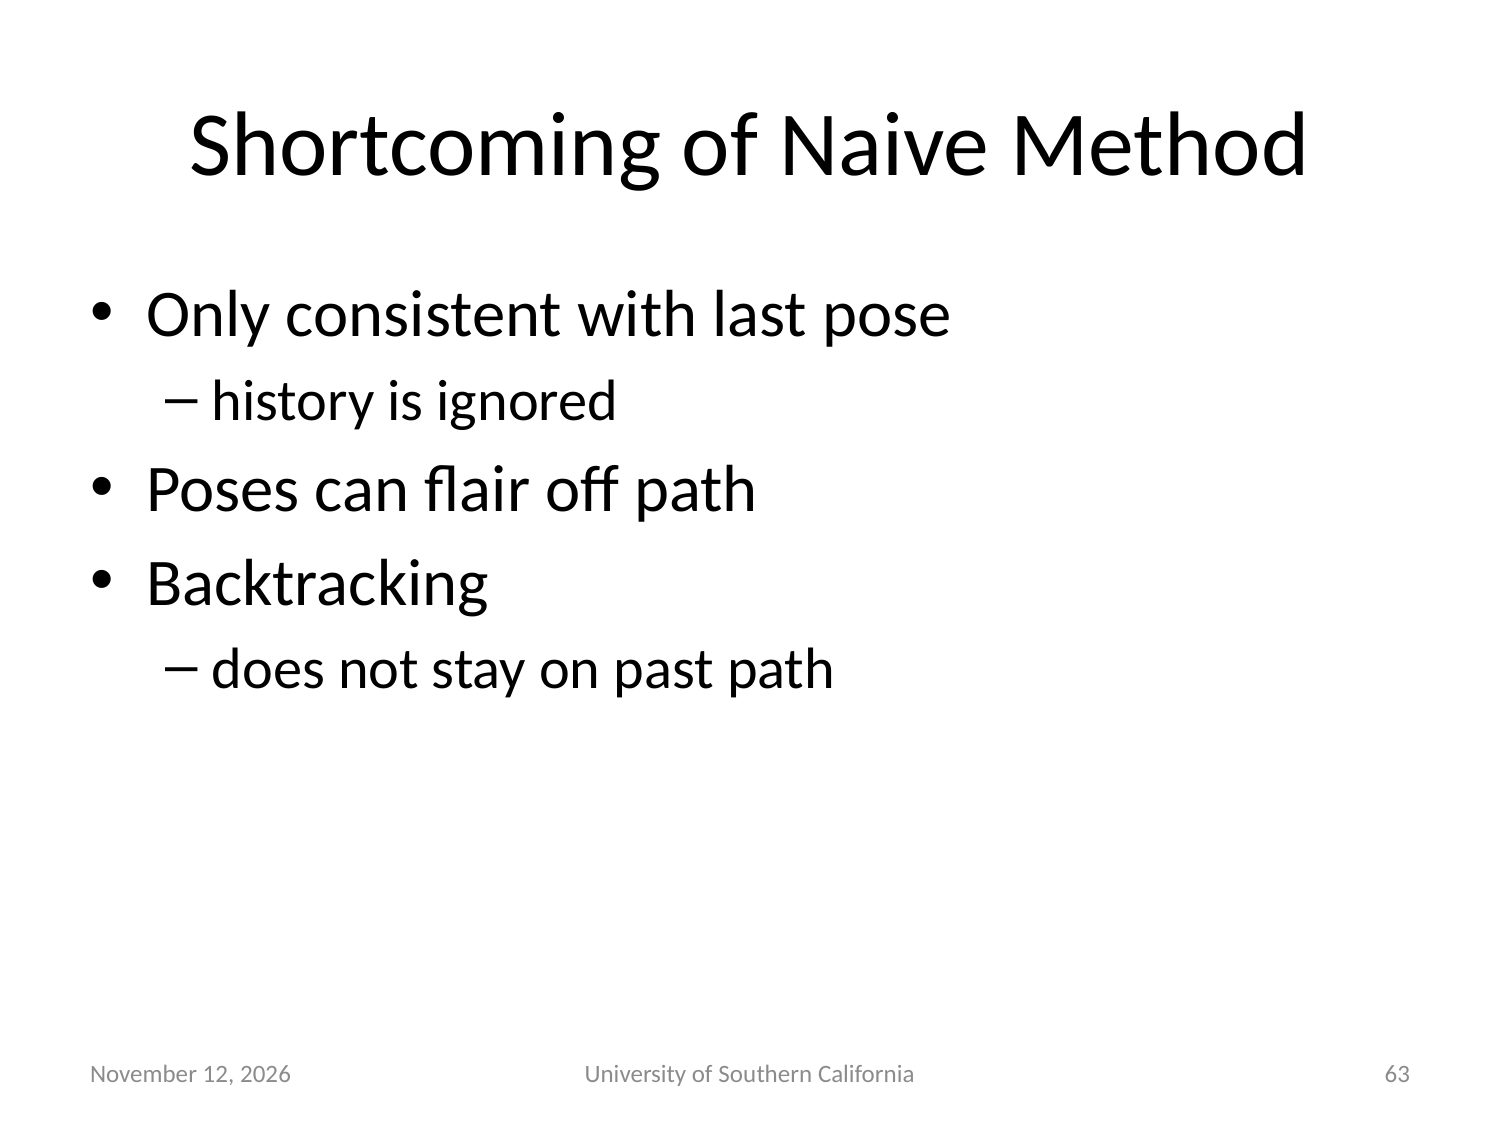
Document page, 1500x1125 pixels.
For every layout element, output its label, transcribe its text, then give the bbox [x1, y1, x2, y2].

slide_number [75, 1042, 425, 1103]
title Shortcoming of Naive Method [75, 45, 1425, 233]
list Only consistent with last pose history is ignored Poses can flair off path Backtracking does not stay on past path [75, 262, 1425, 1005]
footer University of Southern California [512, 1042, 988, 1103]
slide_number 63 [1074, 1042, 1425, 1103]
